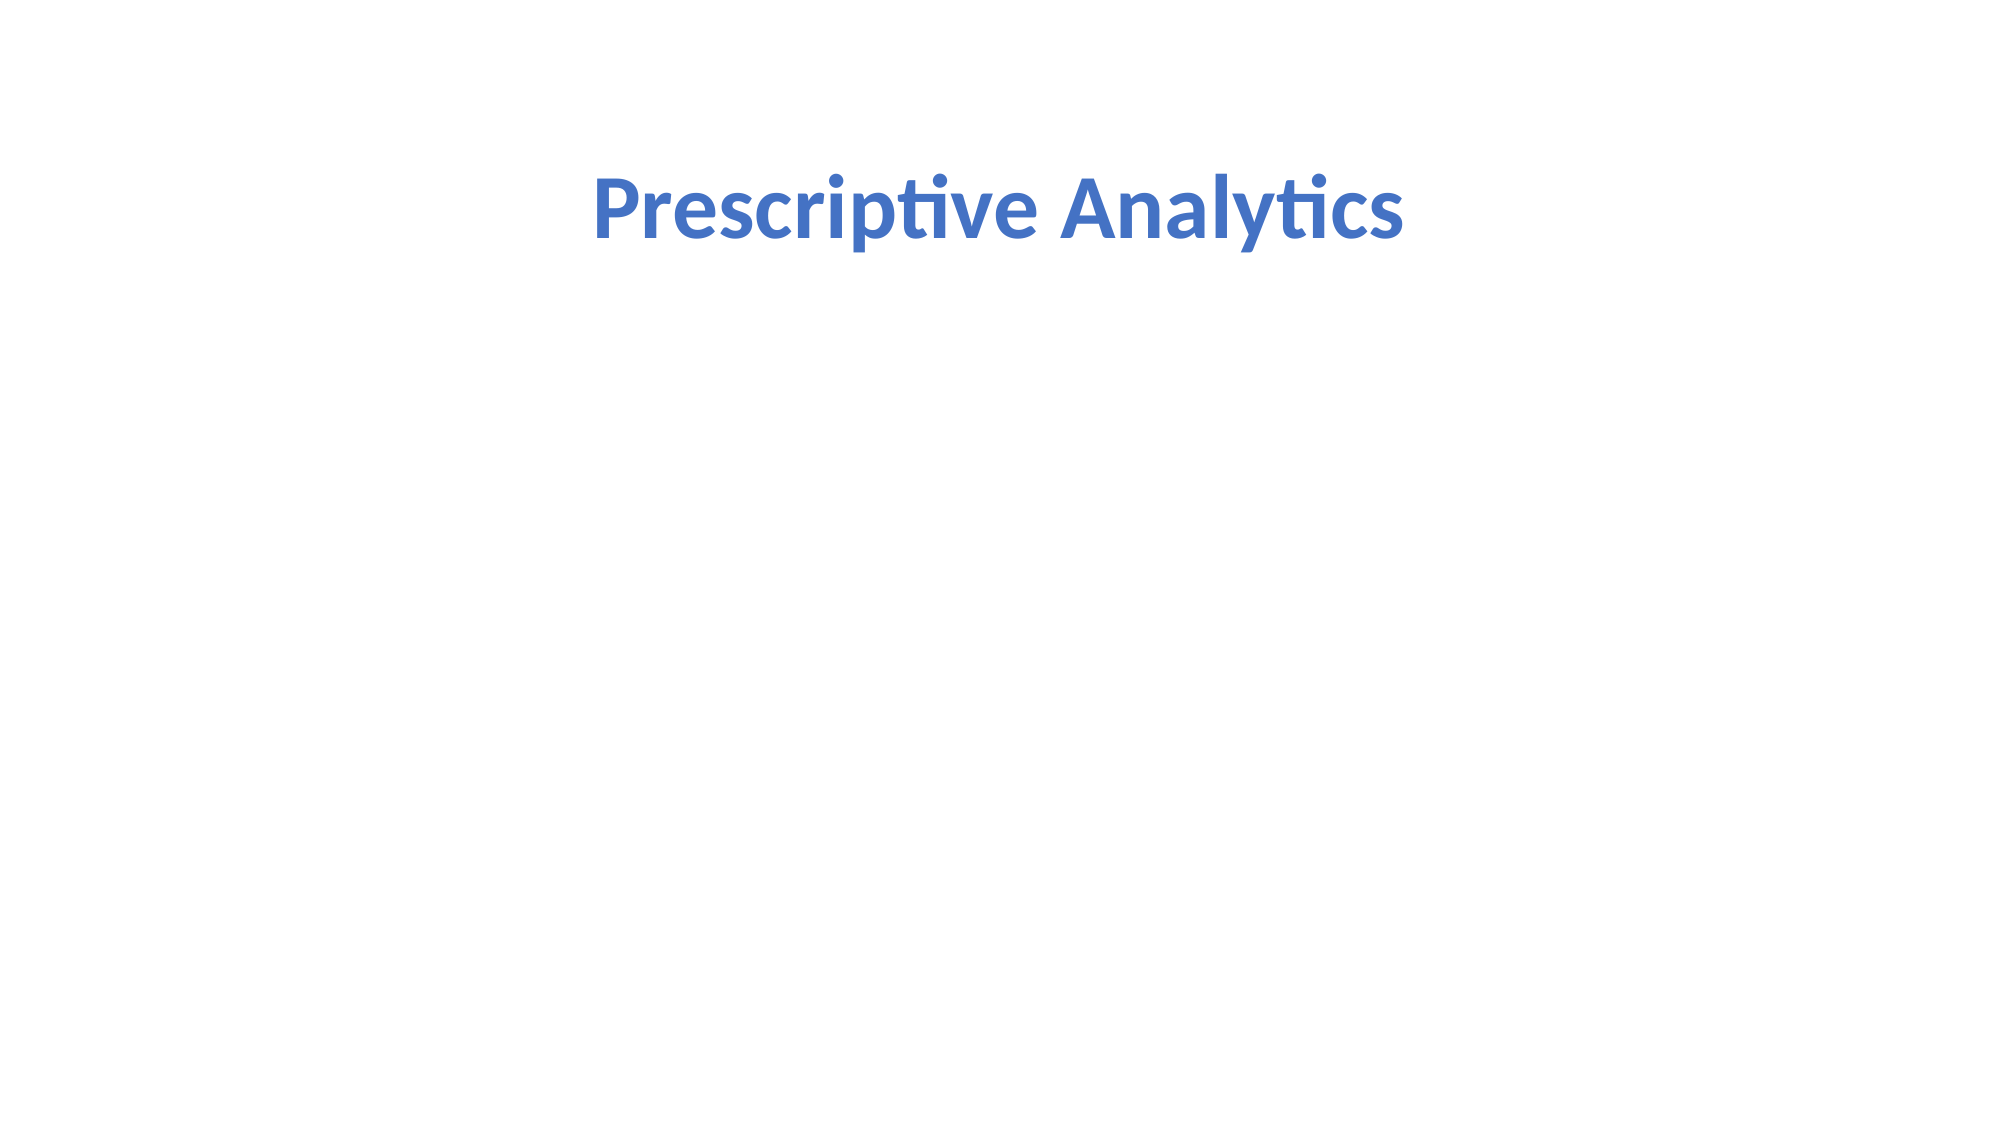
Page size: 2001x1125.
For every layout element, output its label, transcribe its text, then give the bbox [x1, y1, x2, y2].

text_box Prescriptive Analytics [577, 139, 1423, 264]
